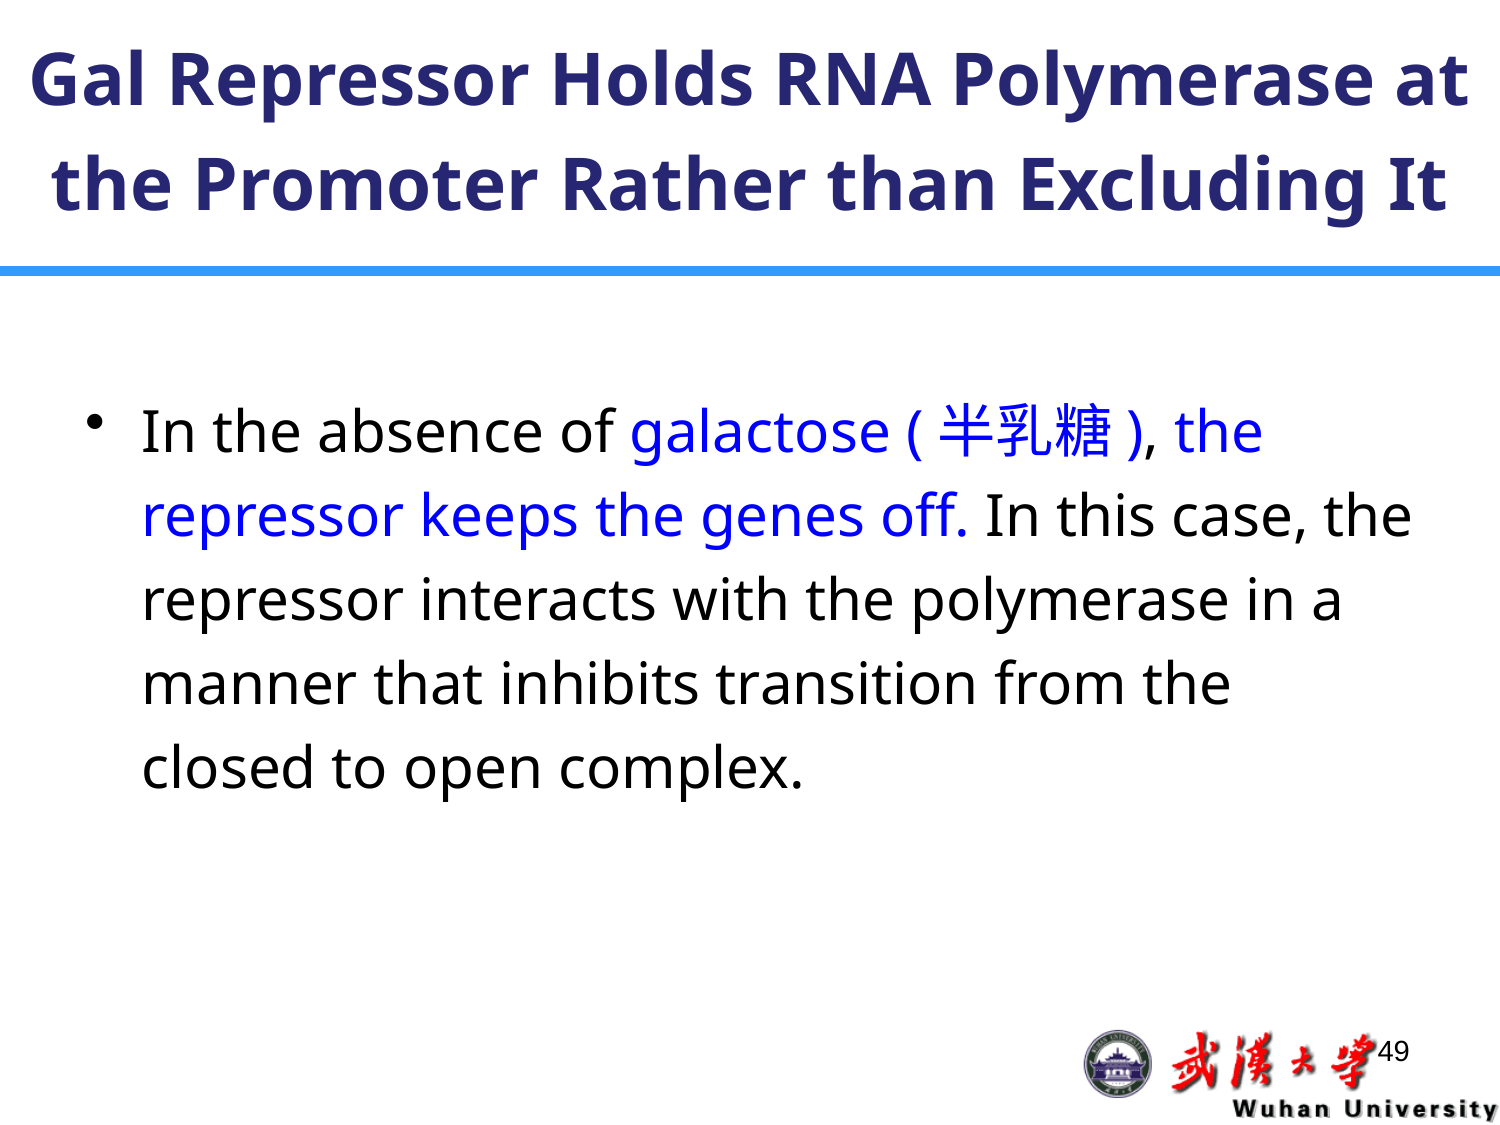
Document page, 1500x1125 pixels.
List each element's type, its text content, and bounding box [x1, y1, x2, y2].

slide_number 49 [1074, 1024, 1426, 1103]
picture [1078, 1023, 1500, 1125]
text_box Gal Repressor Holds RNA Polymerase at the Promoter Rather than Excluding It [0, 38, 1500, 202]
list In the absence of galactose (半乳糖), the repressor keeps the genes off. In this case, the repressor interacts with the polymerase in a manner that inhibits transition from the closed to open complex. [70, 372, 1430, 1021]
